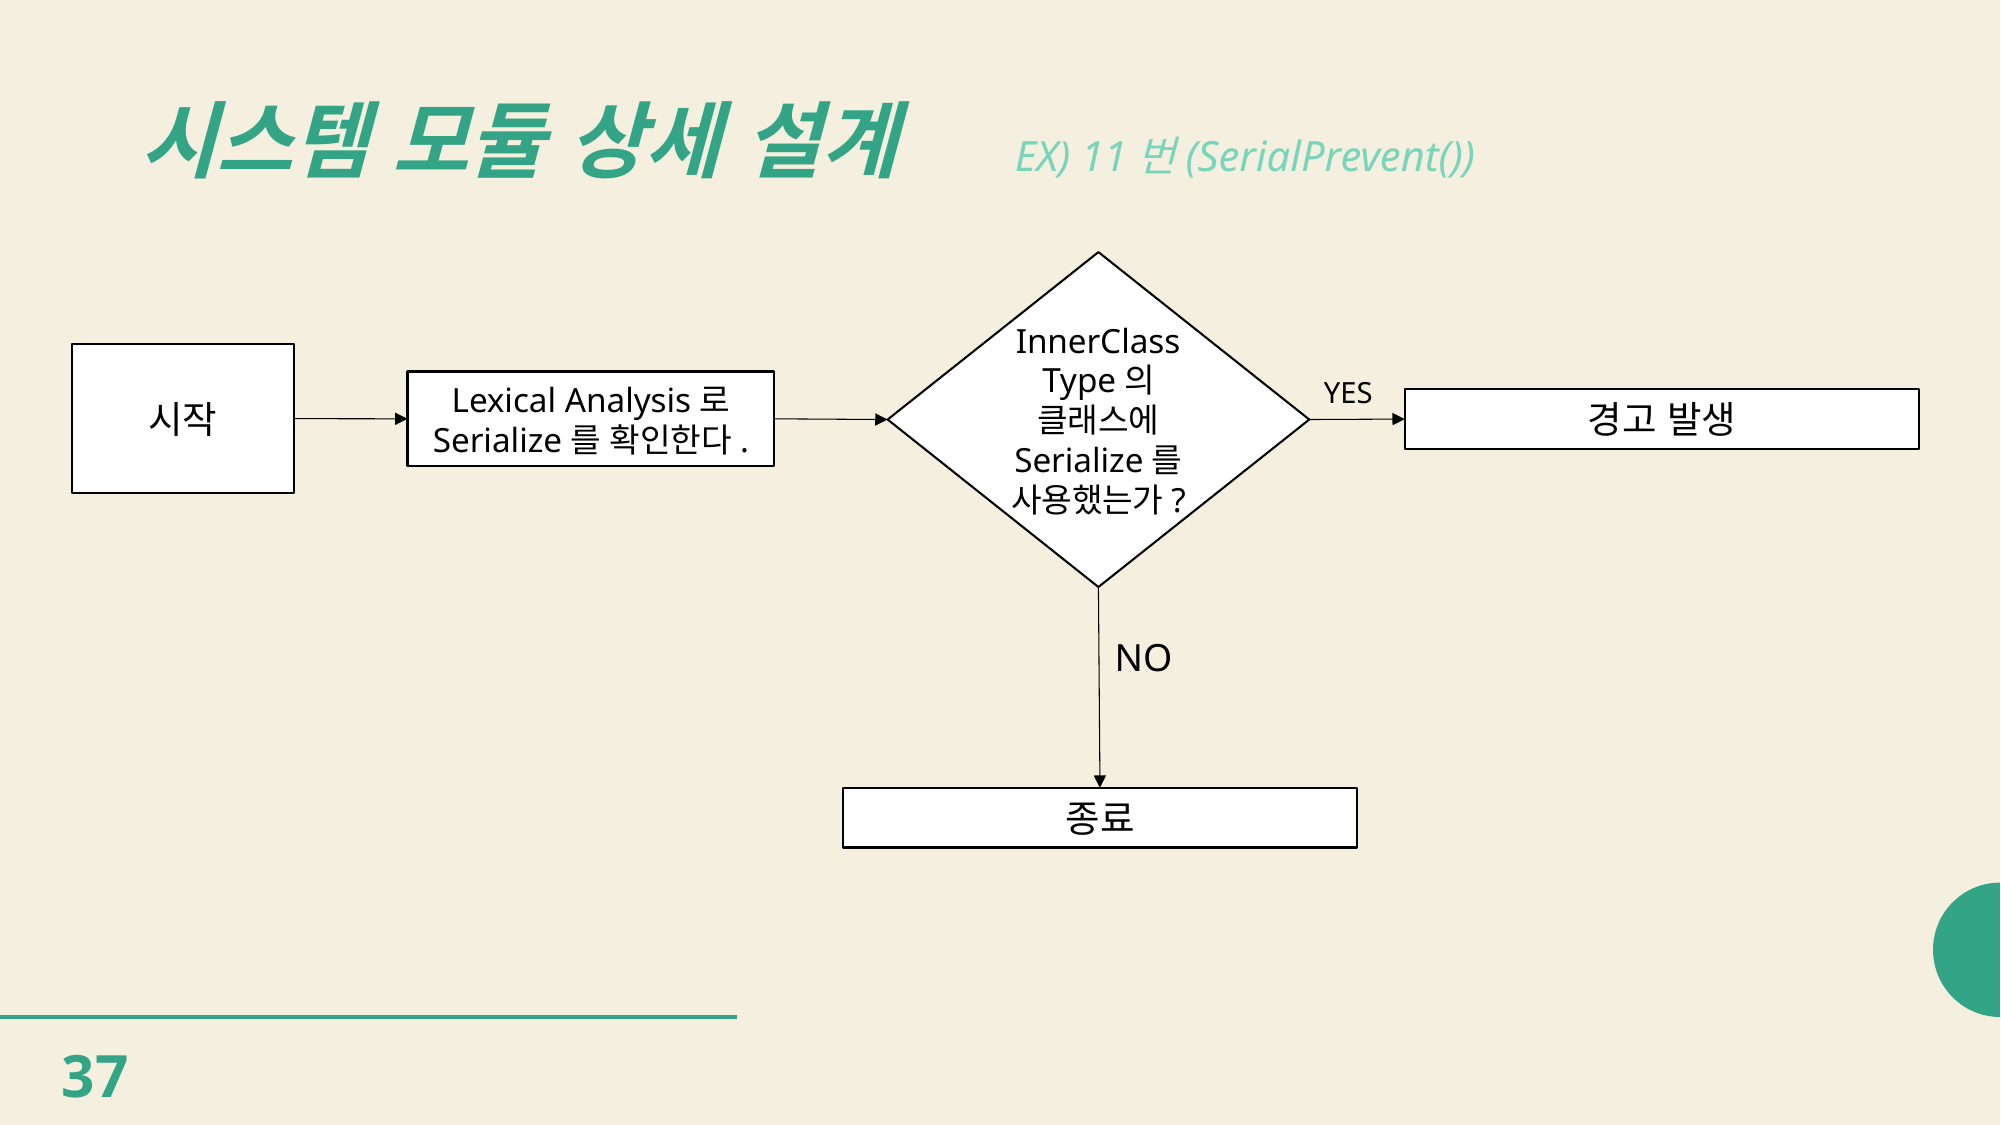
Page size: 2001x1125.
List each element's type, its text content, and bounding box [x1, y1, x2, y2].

title 시스템 모듈 상세 설계 [125, 91, 981, 211]
text_box InnerClass Type의 클래스에 Serialize를 사용했는가? [887, 251, 1310, 588]
text_box Lexical Analysis로 Serialize를 확인한다. [406, 370, 775, 467]
list EX) 11번(SerialPrevent()) [999, 122, 1743, 211]
text_box YES [1309, 367, 1401, 417]
text_box 37 [47, 1031, 159, 1117]
text_box NO [1100, 626, 1192, 687]
text_box 시작 [71, 343, 295, 494]
text_box 경고 발생 [1404, 388, 1920, 450]
text_box 종료 [842, 787, 1358, 849]
